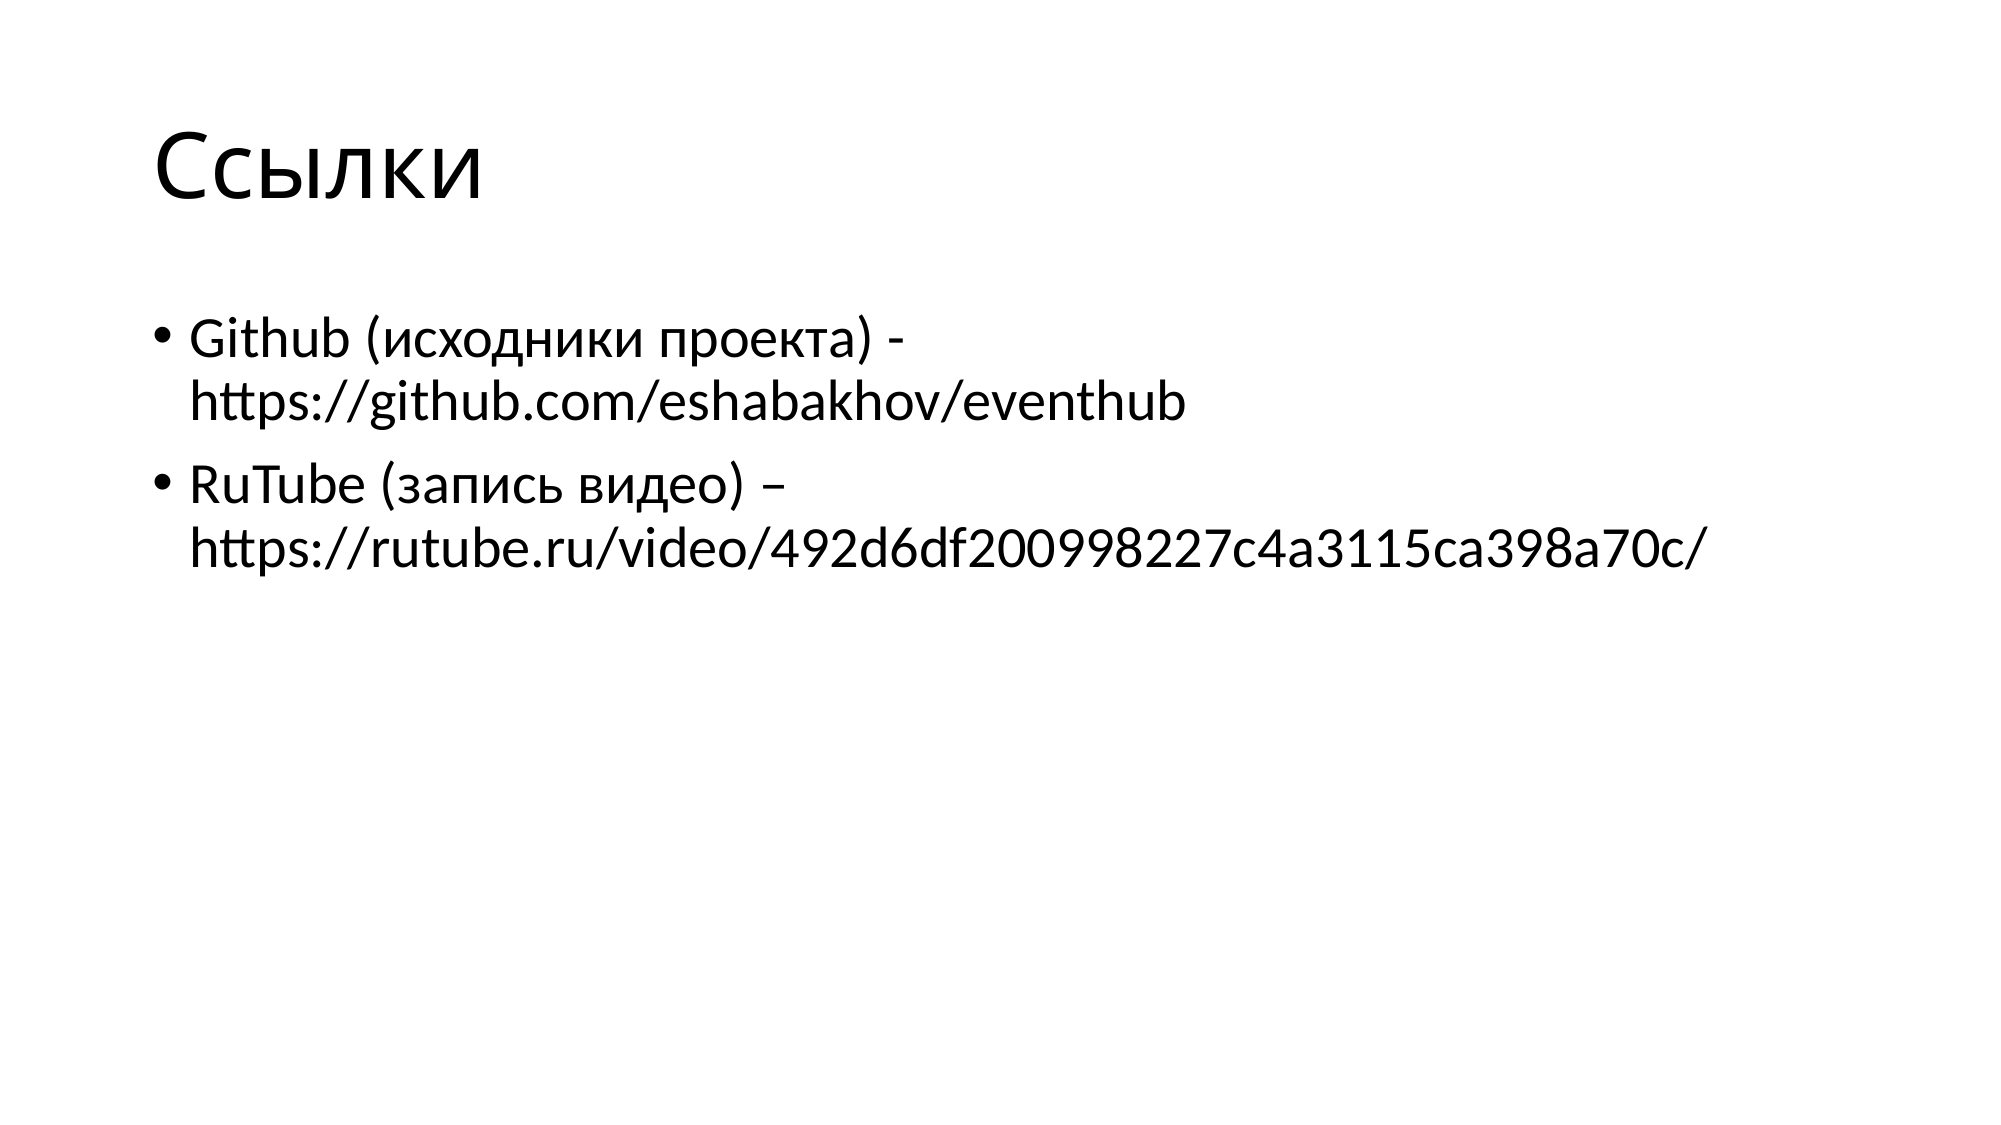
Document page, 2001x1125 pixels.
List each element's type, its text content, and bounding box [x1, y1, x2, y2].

list Github (исходники проекта) - https://github.com/eshabakhov/eventhub RuTube (запись видео) – https://rutube.ru/video/492d6df200998227c4a3115ca398a70c/ [137, 299, 1863, 1014]
title Ссылки [137, 59, 1863, 278]
